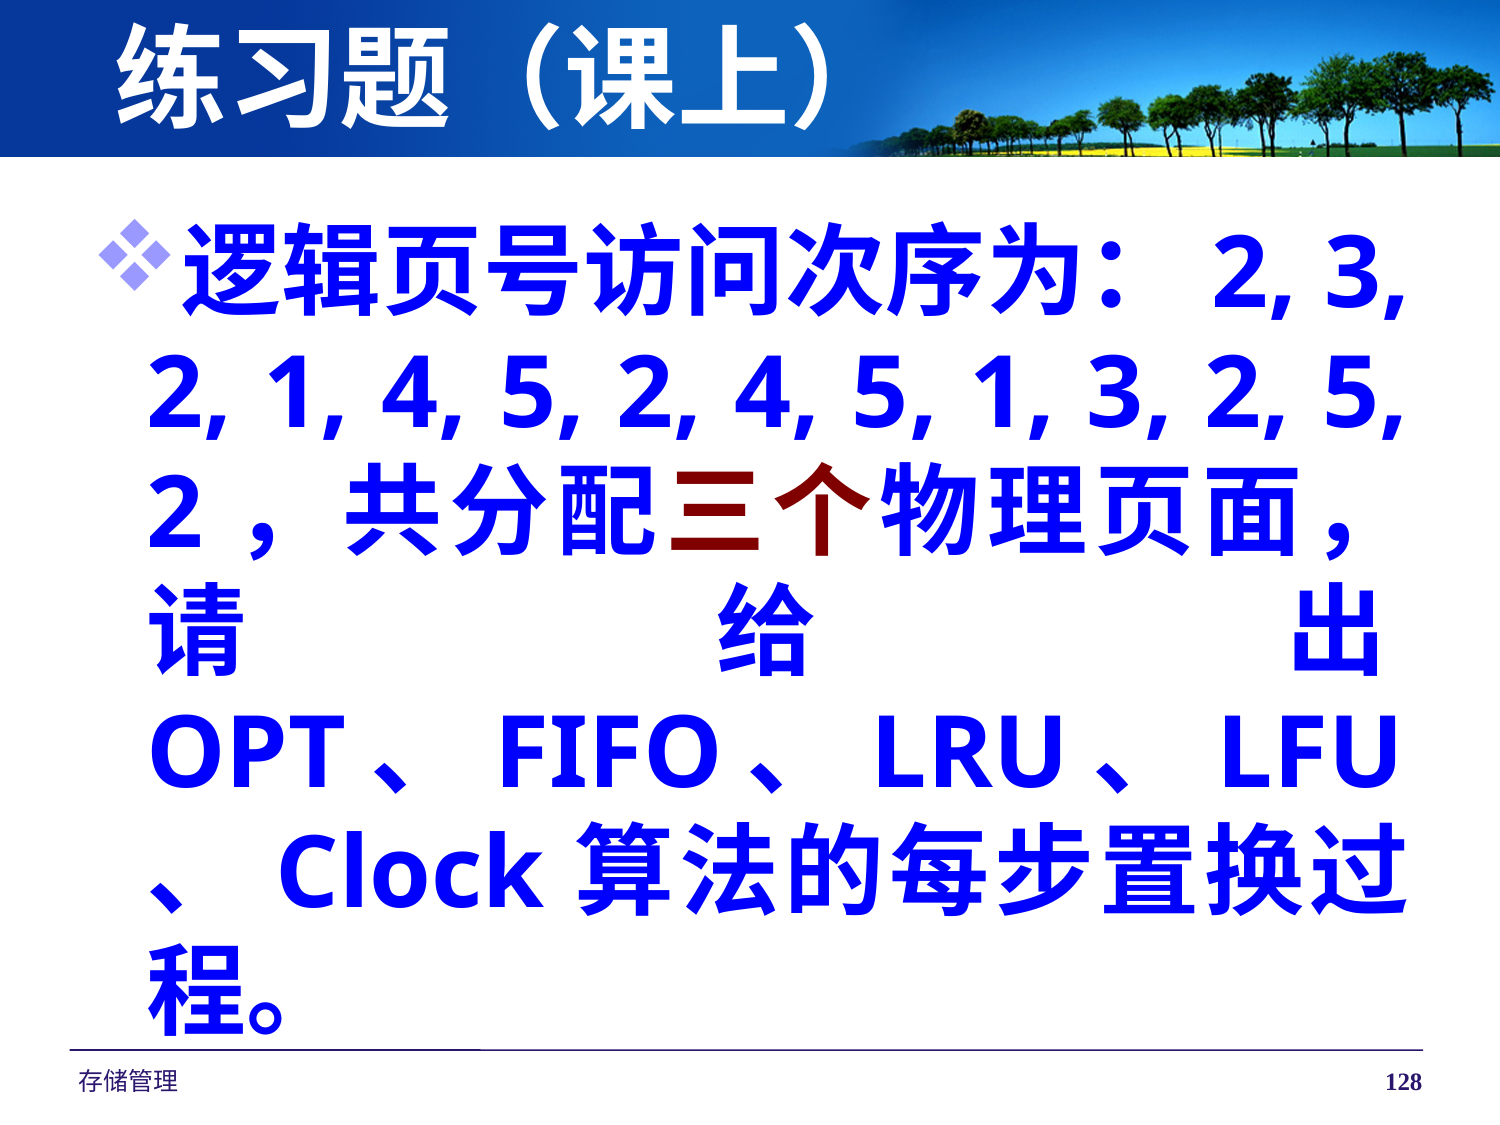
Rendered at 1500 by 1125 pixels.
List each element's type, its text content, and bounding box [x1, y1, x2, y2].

picture [0, 0, 1500, 157]
slide_number 存储管理 [63, 1057, 414, 1095]
footer 128 [962, 1057, 1438, 1095]
list 逻辑页号访问次序为：2, 3, 2, 1, 4, 5, 2, 4, 5, 1, 3, 2, 5, 2，共分配三个物理页面，请给出OPT、FIFO、LRU、LFU、Clock算法的每步置换过程。 [75, 200, 1425, 1043]
title 练习题（课上） [99, 0, 1300, 149]
